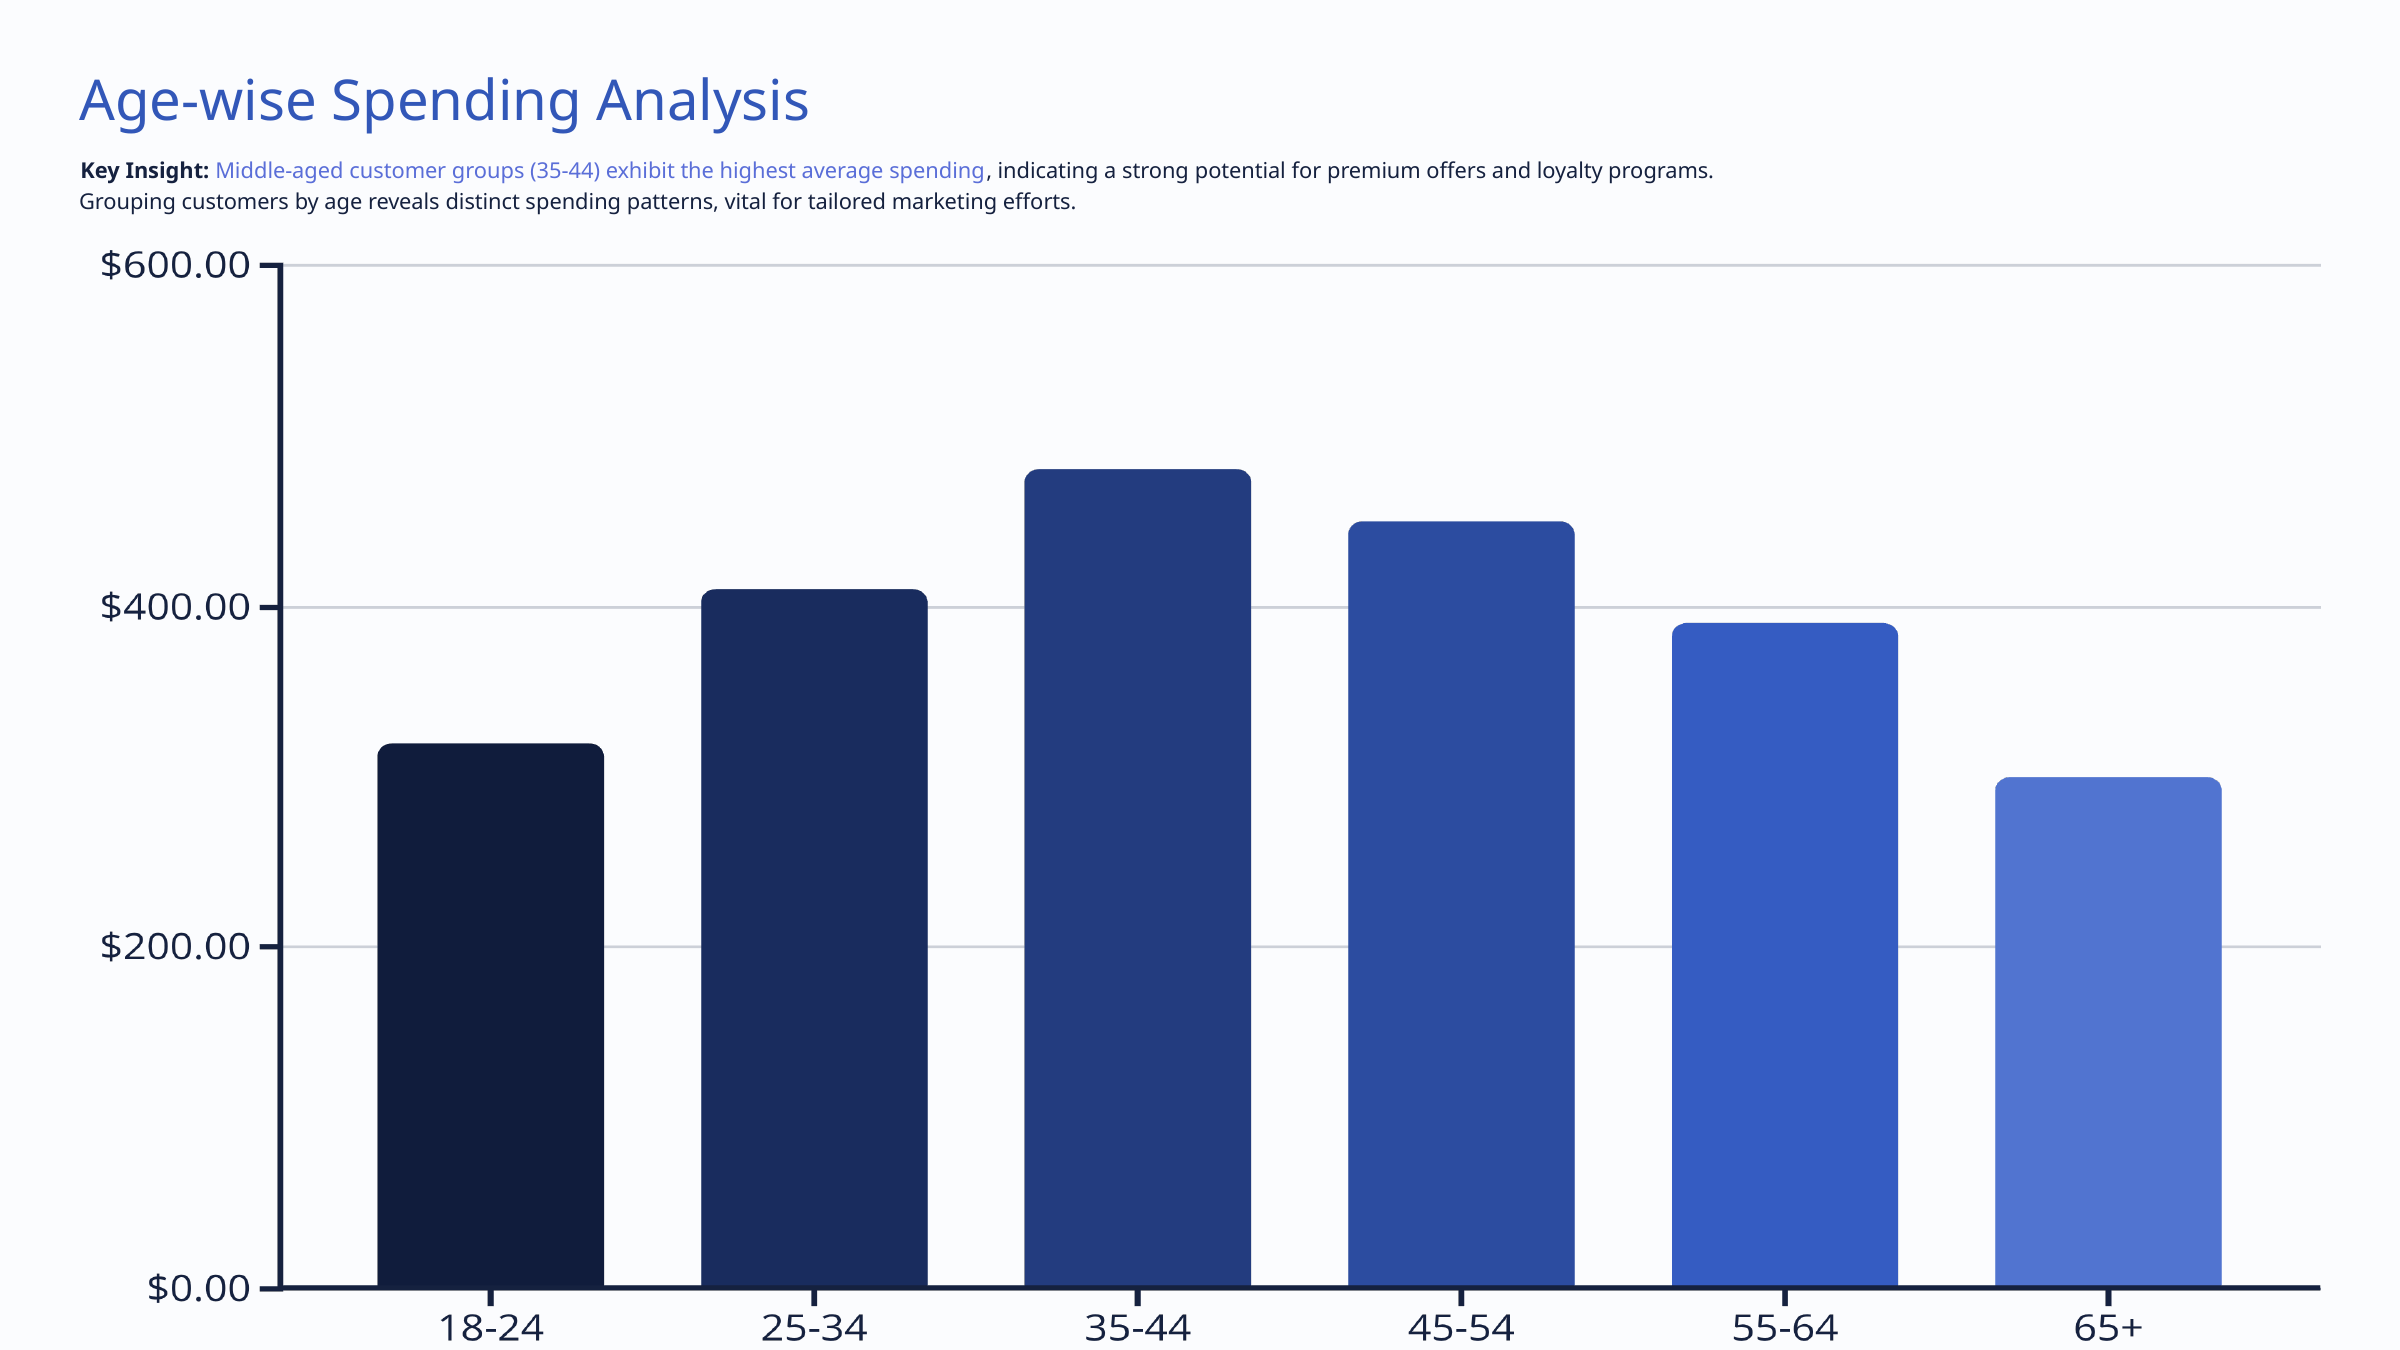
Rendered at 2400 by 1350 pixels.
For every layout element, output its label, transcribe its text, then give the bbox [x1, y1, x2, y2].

text_box Key Insight: Middle-aged customer groups (35-44) exhibit the highest average spending, indicating a strong potential for premium offers and loyalty programs. [80, 147, 2289, 184]
picture [79, 239, 2321, 1350]
text_box Grouping customers by age reveals distinct spending patterns, vital for tailored marketing efforts. [79, 178, 2321, 215]
text_box Age-wise Spending Analysis [79, 62, 847, 133]
